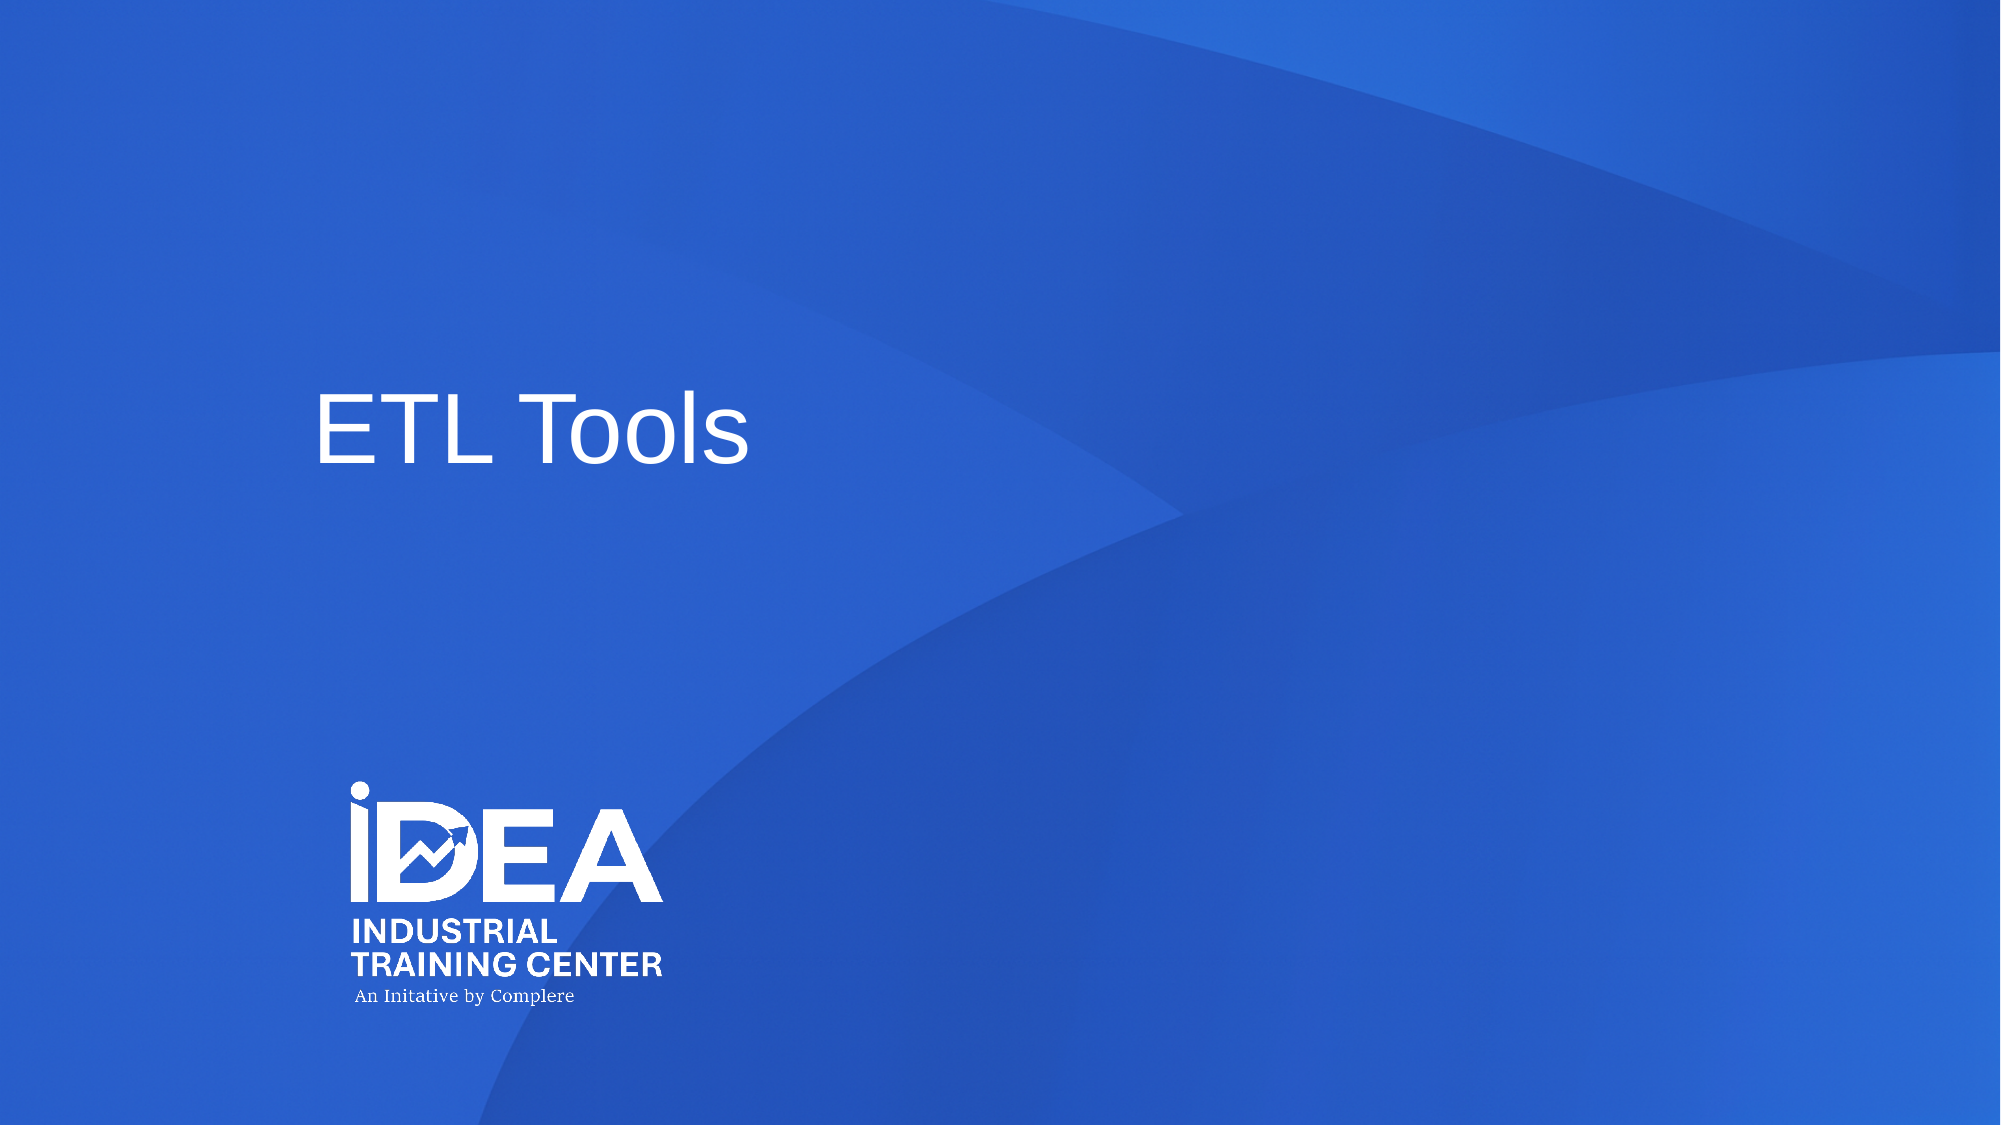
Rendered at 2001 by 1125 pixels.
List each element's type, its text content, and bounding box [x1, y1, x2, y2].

title ETL Tools [312, 291, 1775, 571]
picture [0, 0, 2001, 1125]
